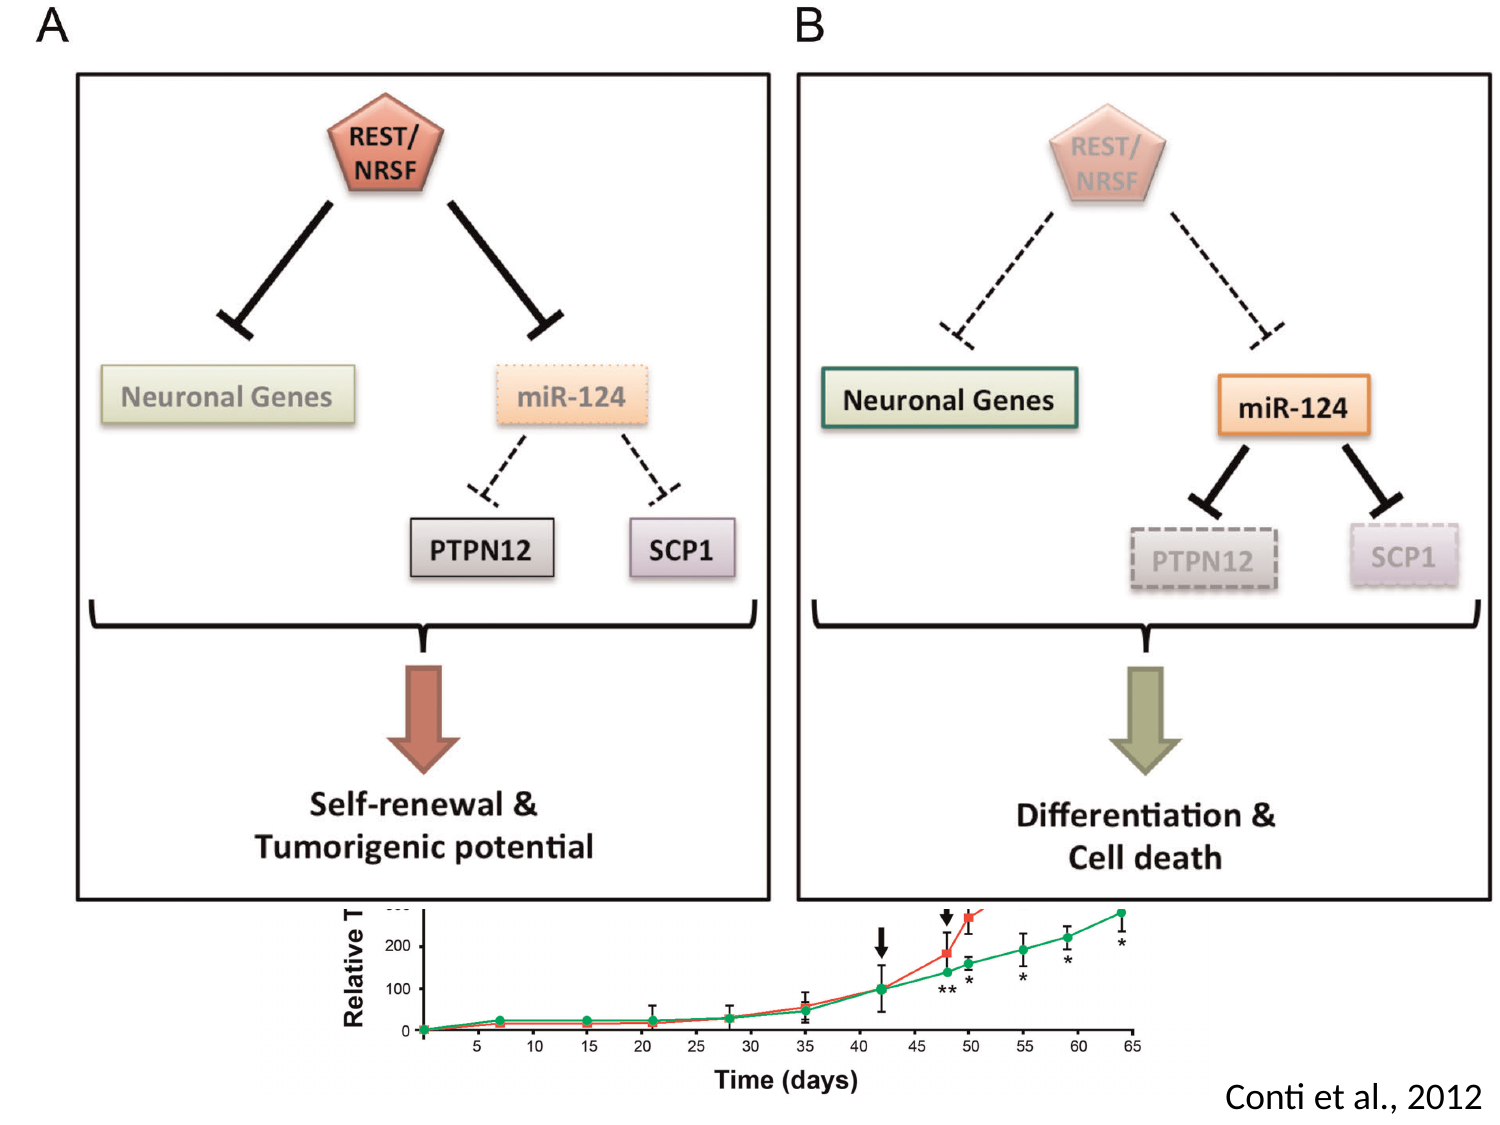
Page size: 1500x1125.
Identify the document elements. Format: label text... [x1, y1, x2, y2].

text_box Conti et al., 2012 [1210, 1064, 1499, 1125]
picture [28, 0, 1500, 1099]
